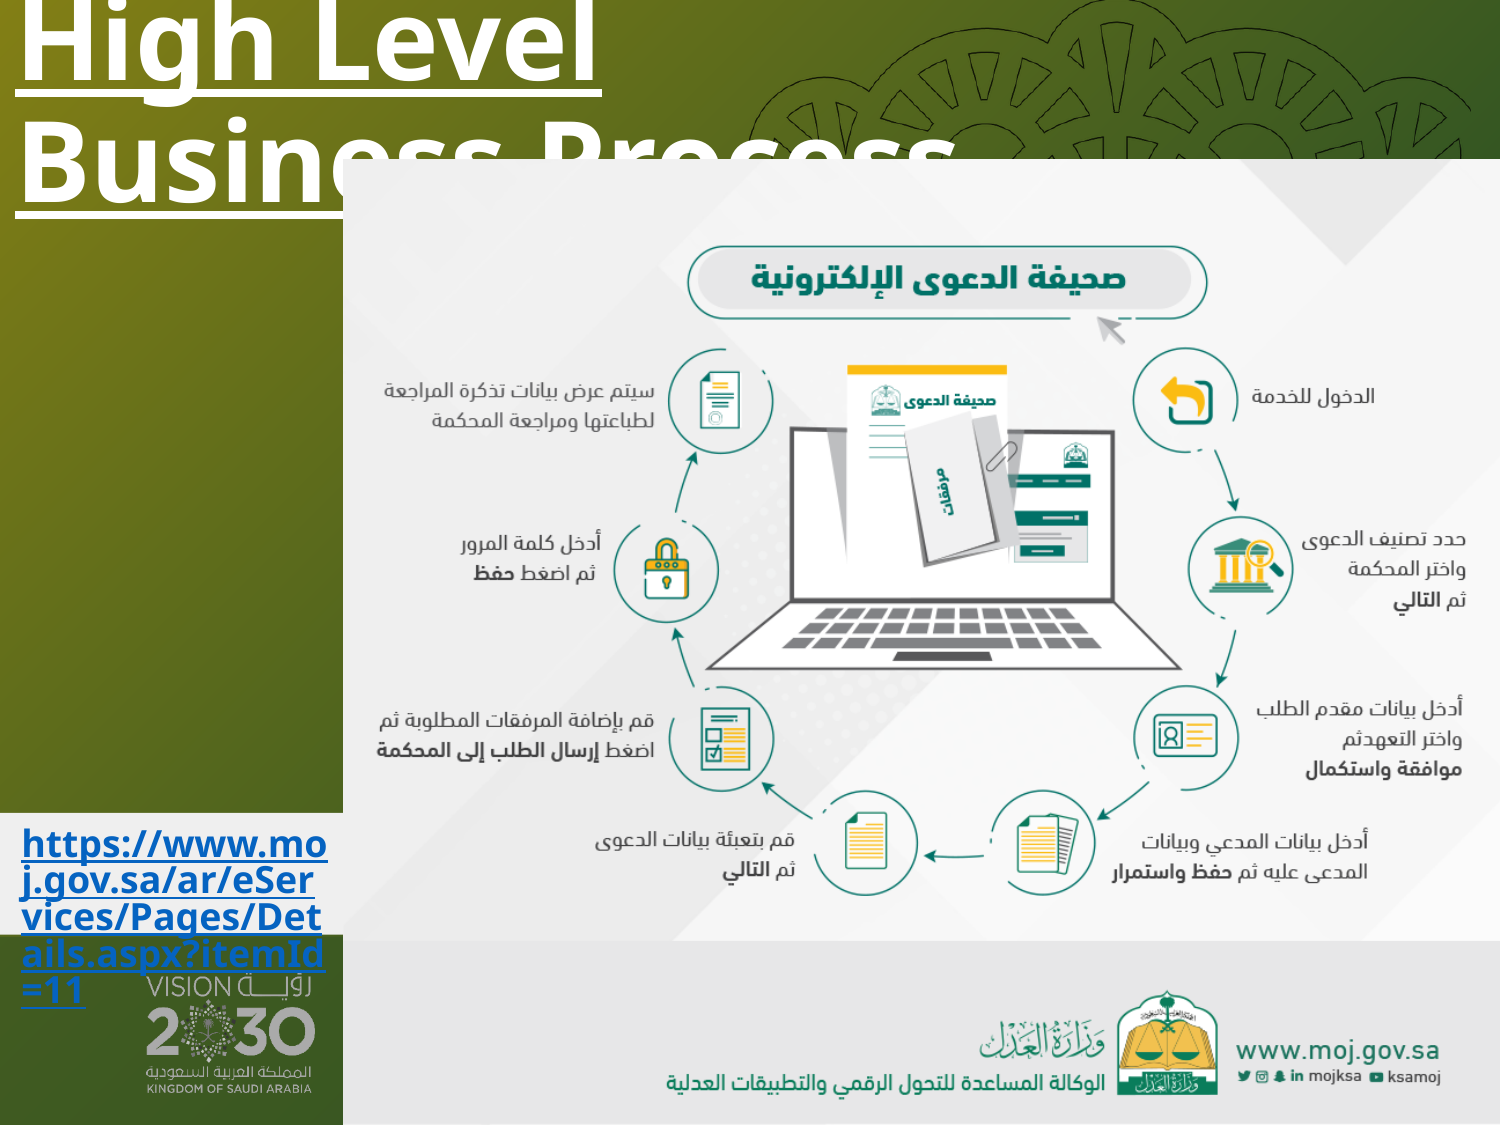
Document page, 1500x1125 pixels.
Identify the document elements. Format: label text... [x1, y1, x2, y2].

picture [343, 159, 1500, 1125]
picture [146, 970, 315, 1093]
text_box https://www.moj.gov.sa/ar/eServices/Pages/Details.aspx?itemId=11 [0, 812, 343, 935]
title High Level Business Process [0, 11, 1061, 199]
text_box [0, 936, 343, 1125]
text_box [436, 0, 1472, 159]
